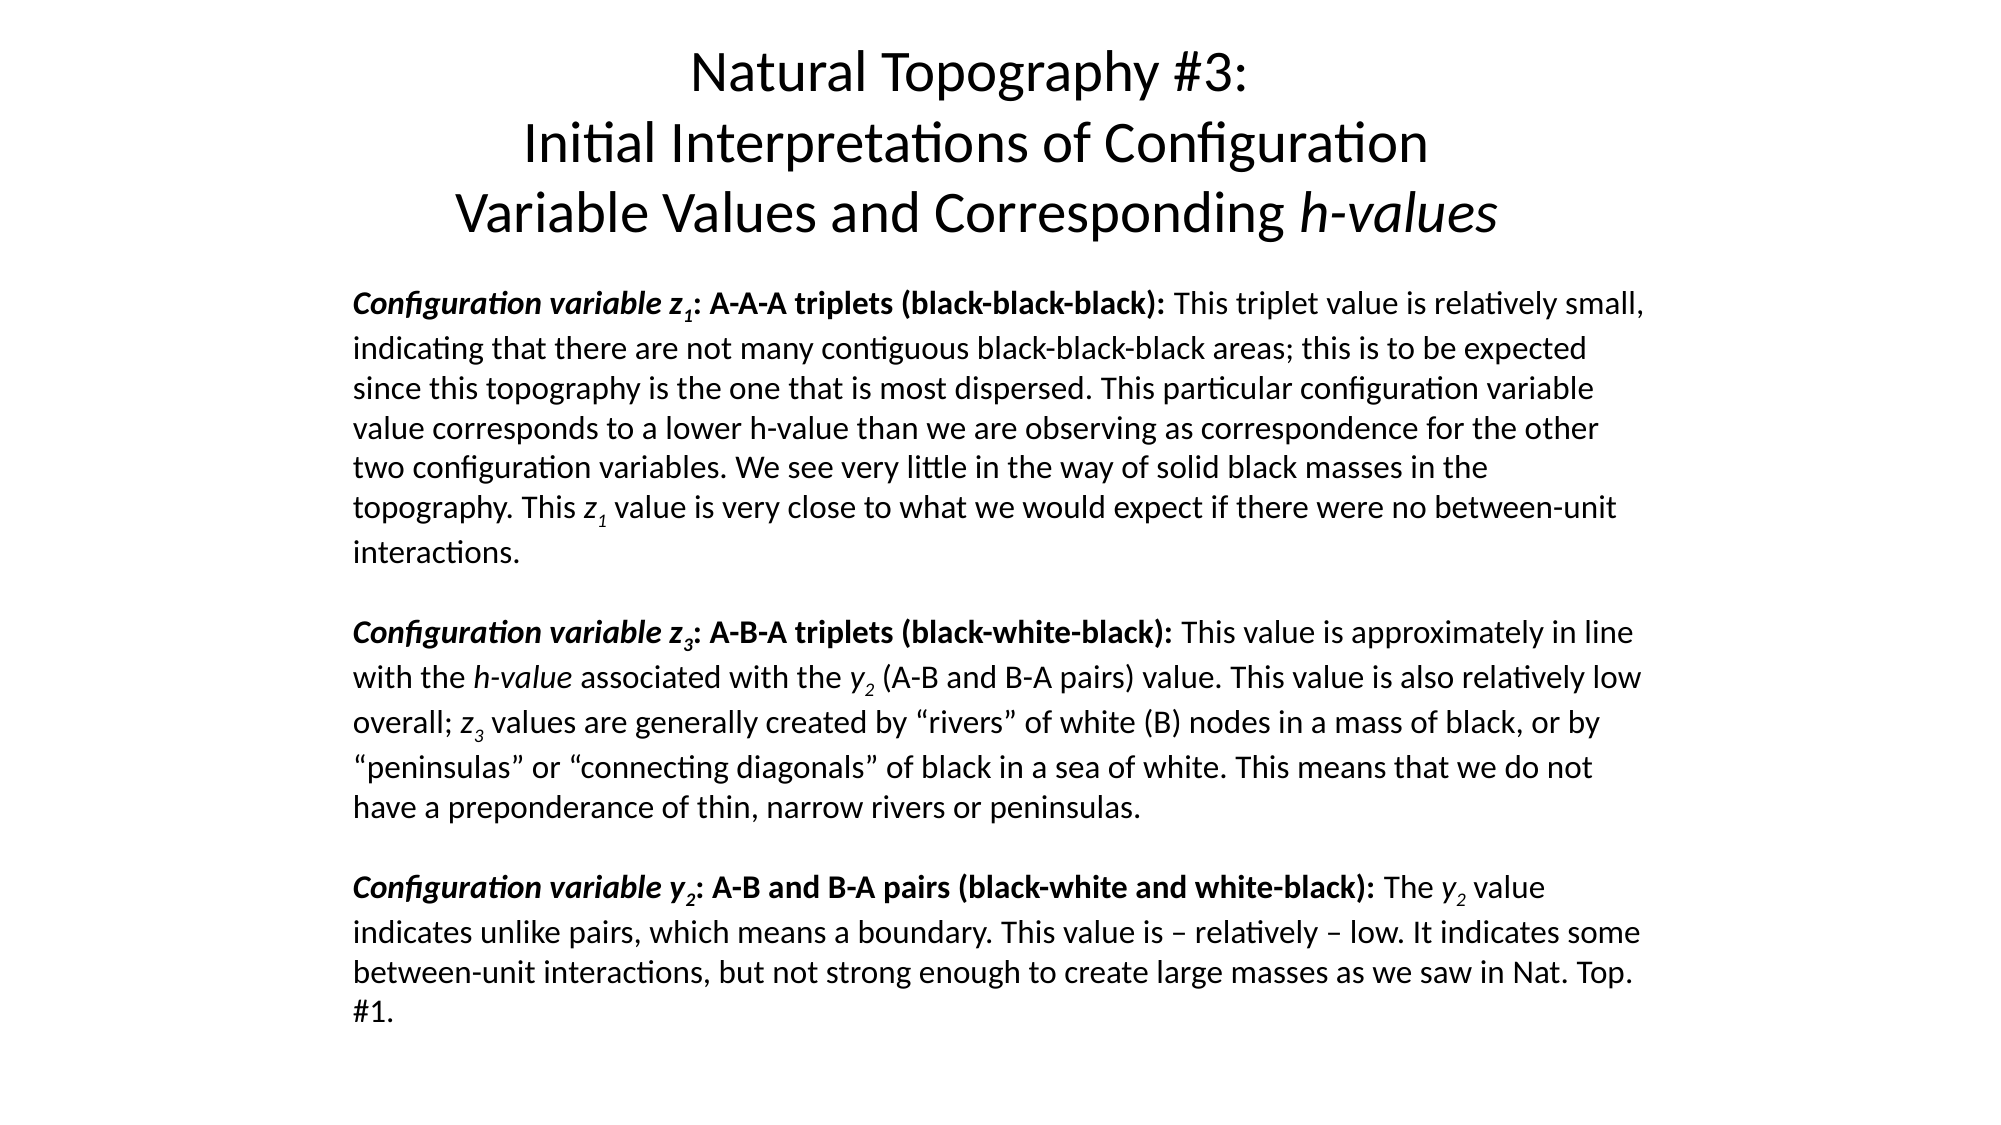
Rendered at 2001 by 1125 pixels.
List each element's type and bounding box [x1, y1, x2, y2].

text_box [338, 274, 1662, 1037]
text_box [433, 25, 1521, 252]
